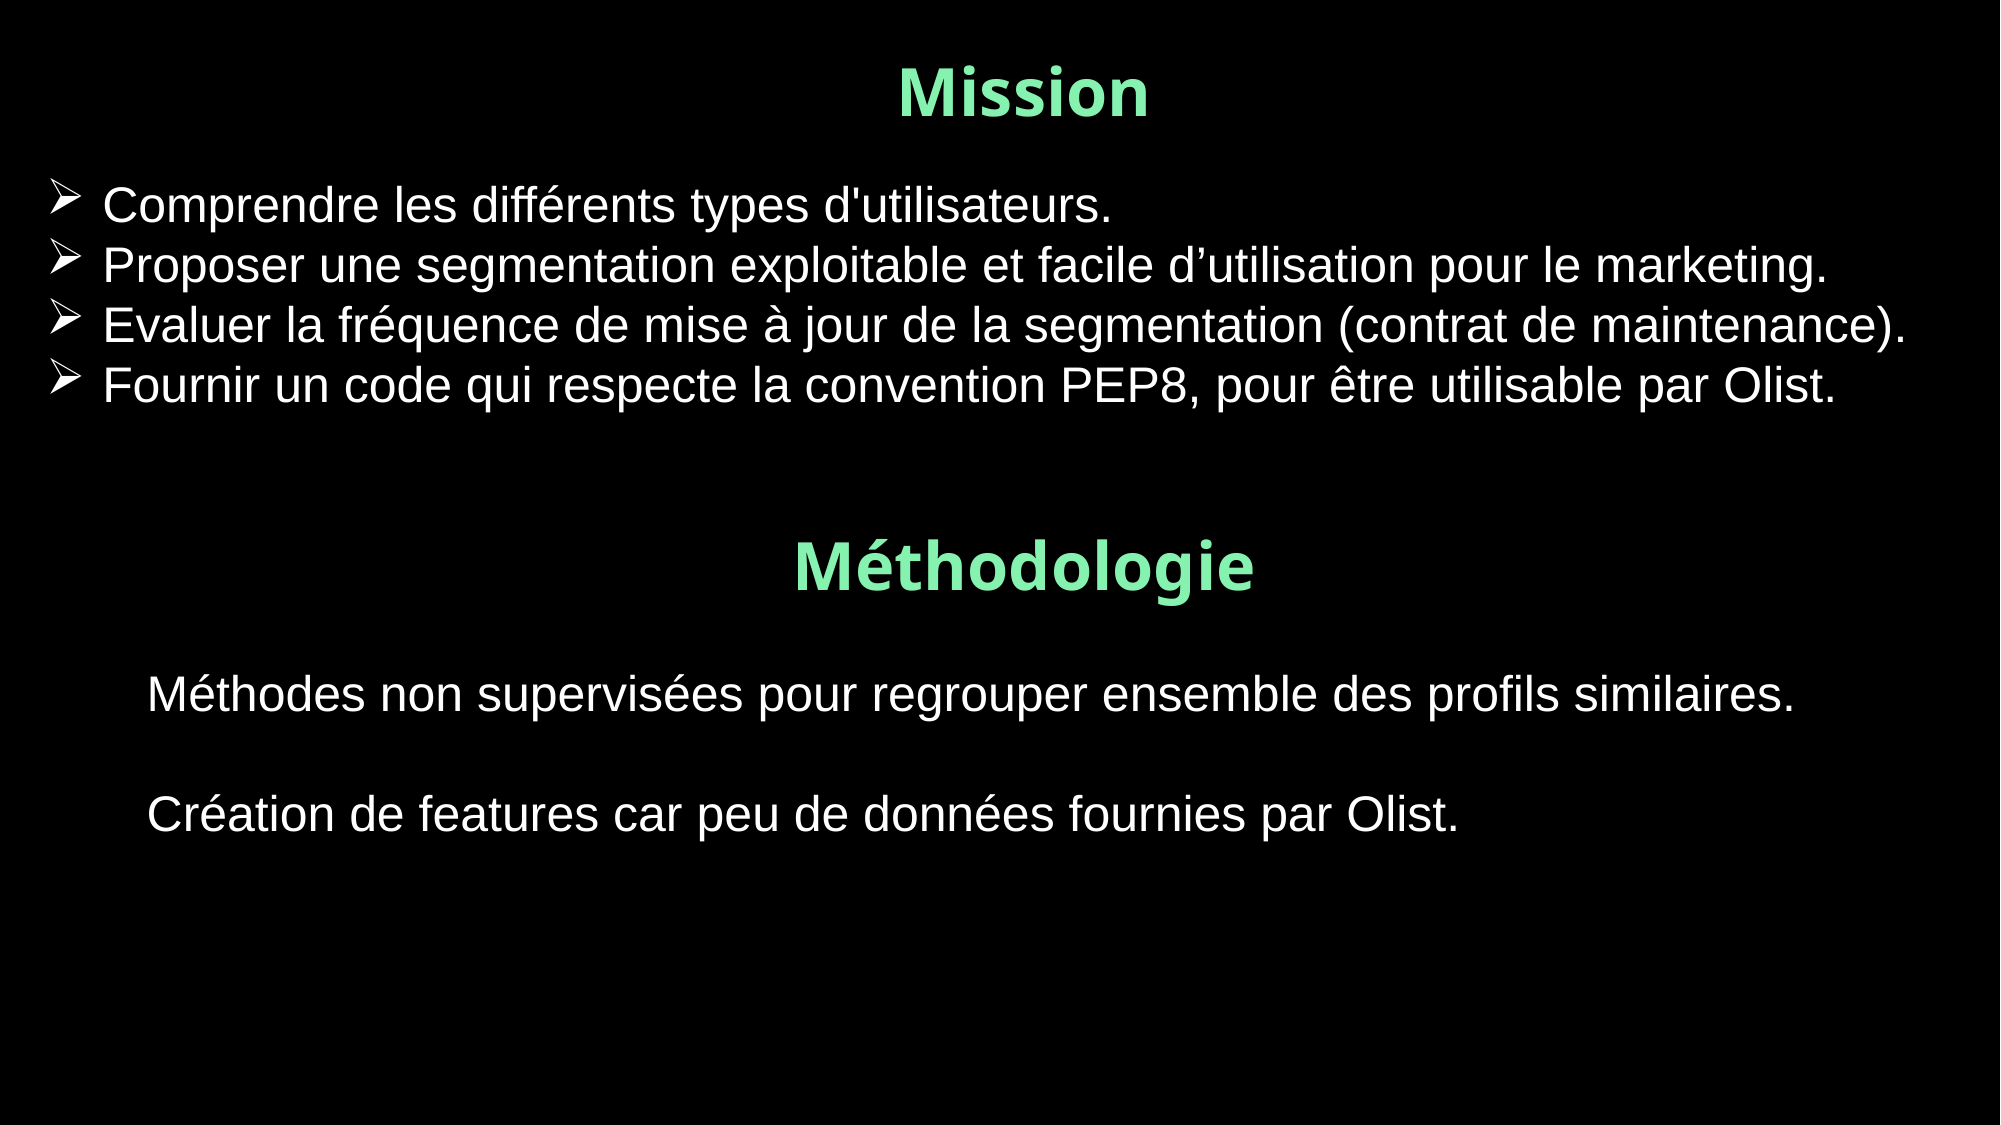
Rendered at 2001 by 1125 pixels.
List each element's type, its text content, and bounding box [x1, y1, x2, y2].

text_box Mission [102, 42, 1946, 138]
text_box Méthodes non supervisées pour regrouper ensemble des profils similaires. Création de features car peu de données fournies par Olist. [131, 653, 1946, 919]
text_box Méthodologie [102, 516, 1946, 692]
text_box Comprendre les différents types d'utilisateurs. Proposer une segmentation exploitable et facile d’utilisation pour le marketing. Evaluer la fréquence de mise à jour de la segmentation (contrat de maintenance). Fournir un code qui respecte la convention PEP8, pour être utilisable par Olist. [31, 165, 1946, 490]
